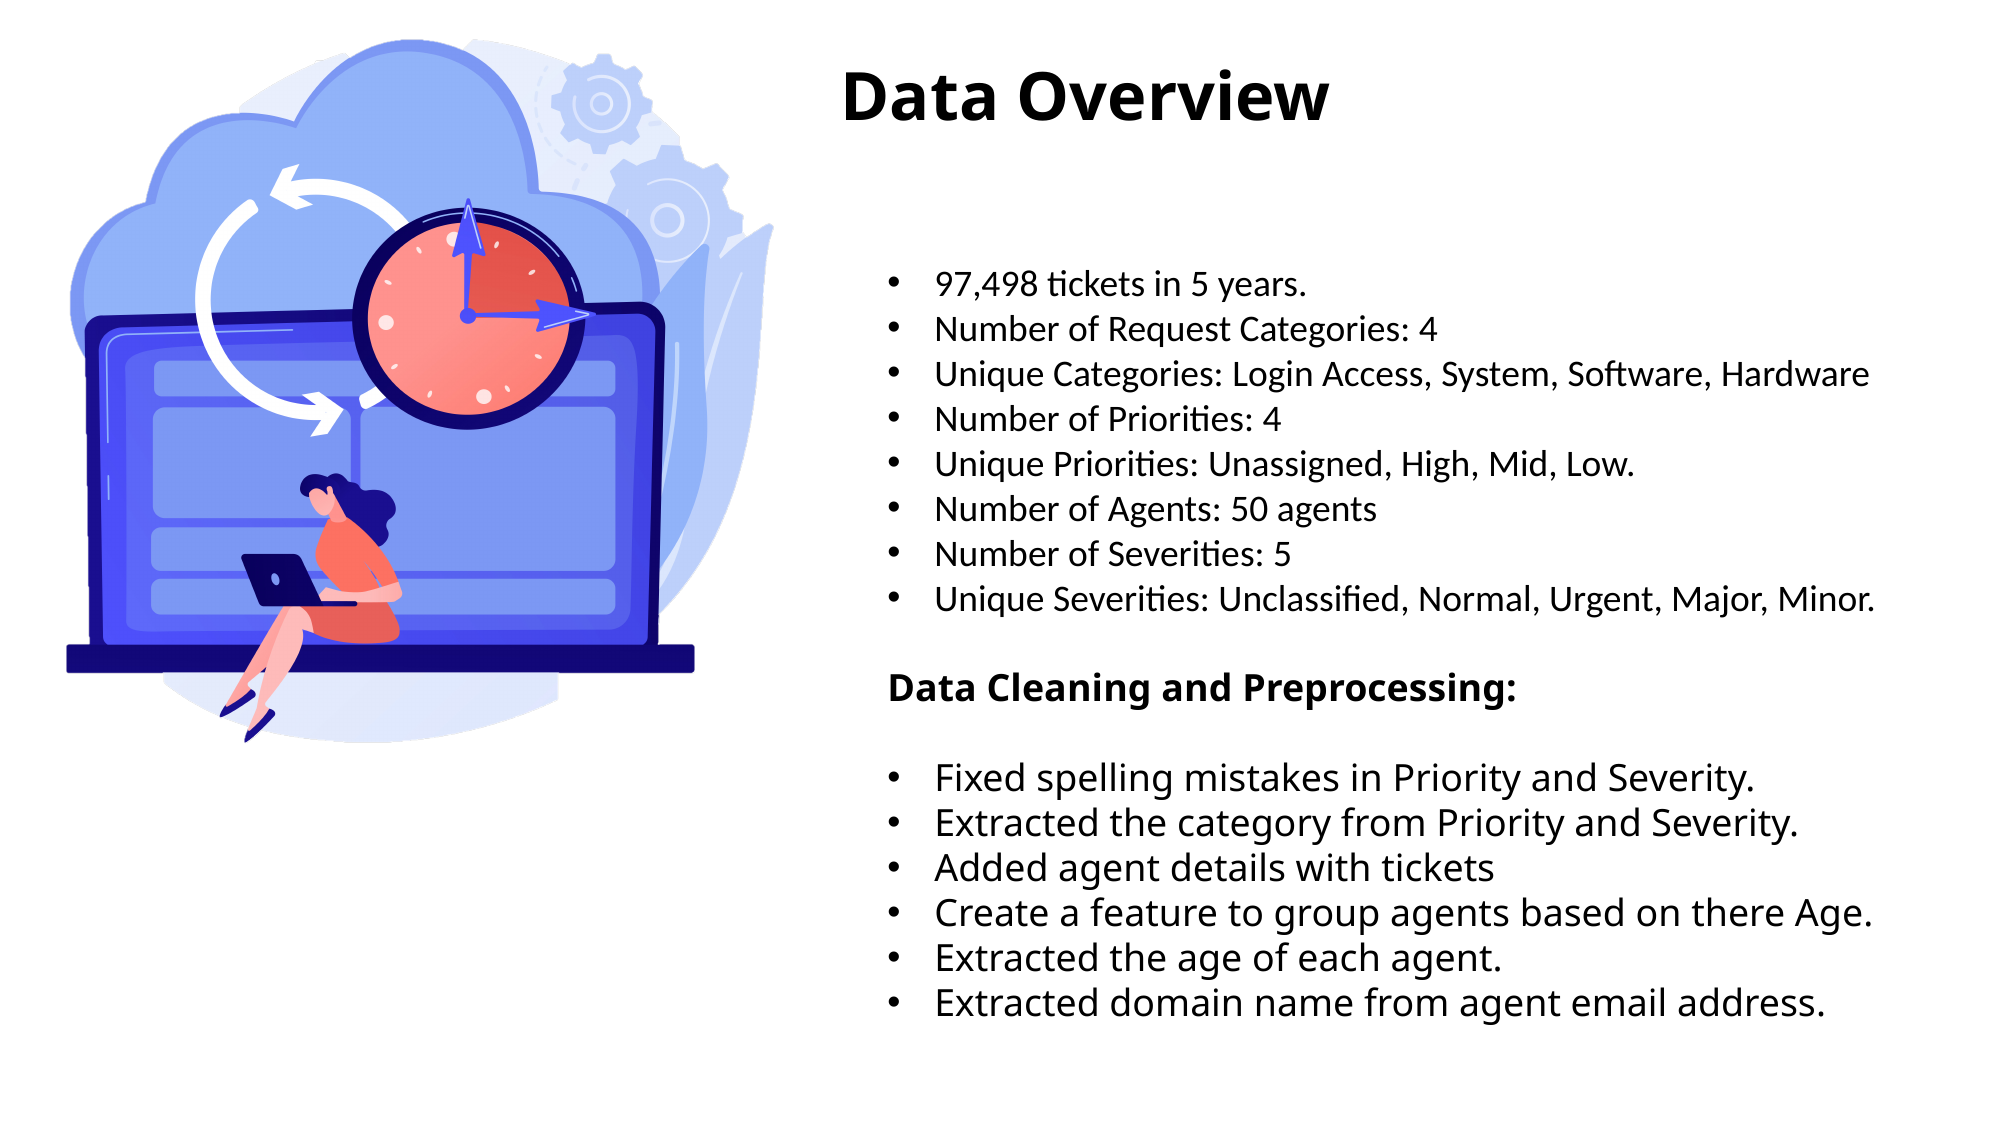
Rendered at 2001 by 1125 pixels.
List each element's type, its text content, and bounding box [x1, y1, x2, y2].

text_box 97,498 tickets in 5 years. Number of Request Categories: 4 Unique Categories: Login Access, System, Software, Hardware Number of Priorities: 4 Unique Priorities: Unassigned, High, Mid, Low. Number of Agents: 50 agents Number of Severities: 5 Unique Severities: Unclassified, Normal, Urgent, Major, Minor. Data Cleaning and Preprocessing: Fixed spelling mistakes in Priority and Severity. Extracted the category from Priority and Severity. Added agent details with tickets Create a feature to group agents based on there Age. Extracted the age of each agent. Extracted domain name from agent email address. [872, 251, 1926, 1032]
picture [0, 17, 793, 771]
text_box Data Overview [793, 46, 1604, 141]
